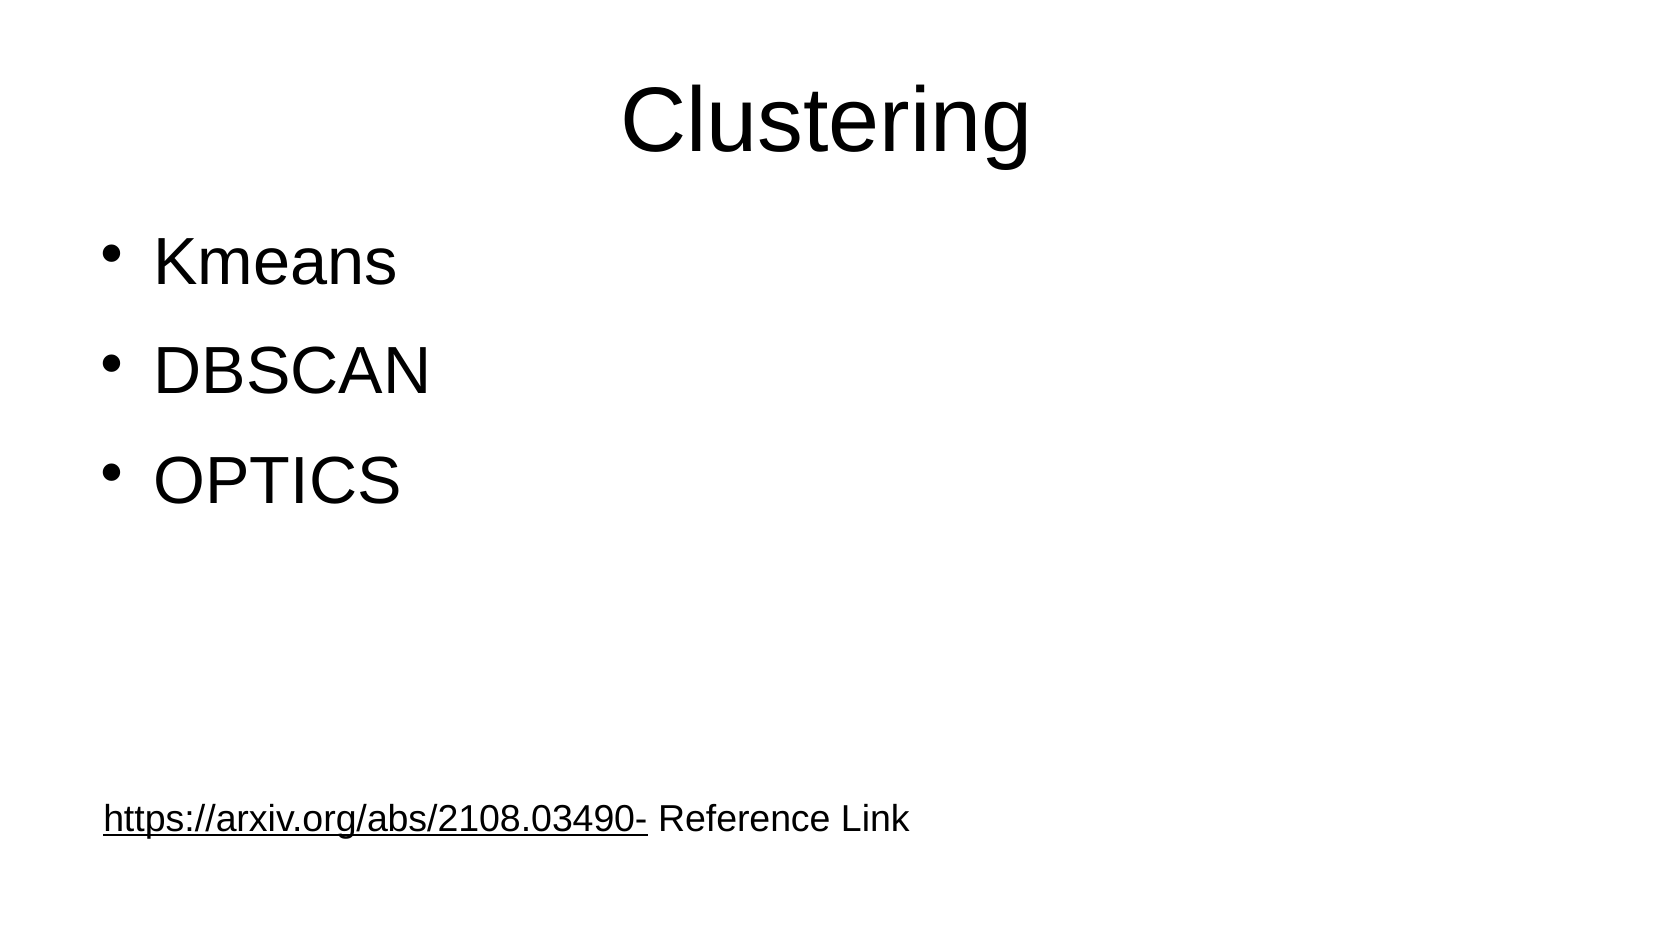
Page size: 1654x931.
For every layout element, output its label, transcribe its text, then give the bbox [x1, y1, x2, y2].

text_box https://arxiv.org/abs/2108.03490- Reference Link [88, 787, 1122, 886]
list Kmeans DBSCAN OPTICS [82, 217, 1571, 757]
title Clustering [82, 37, 1571, 193]
